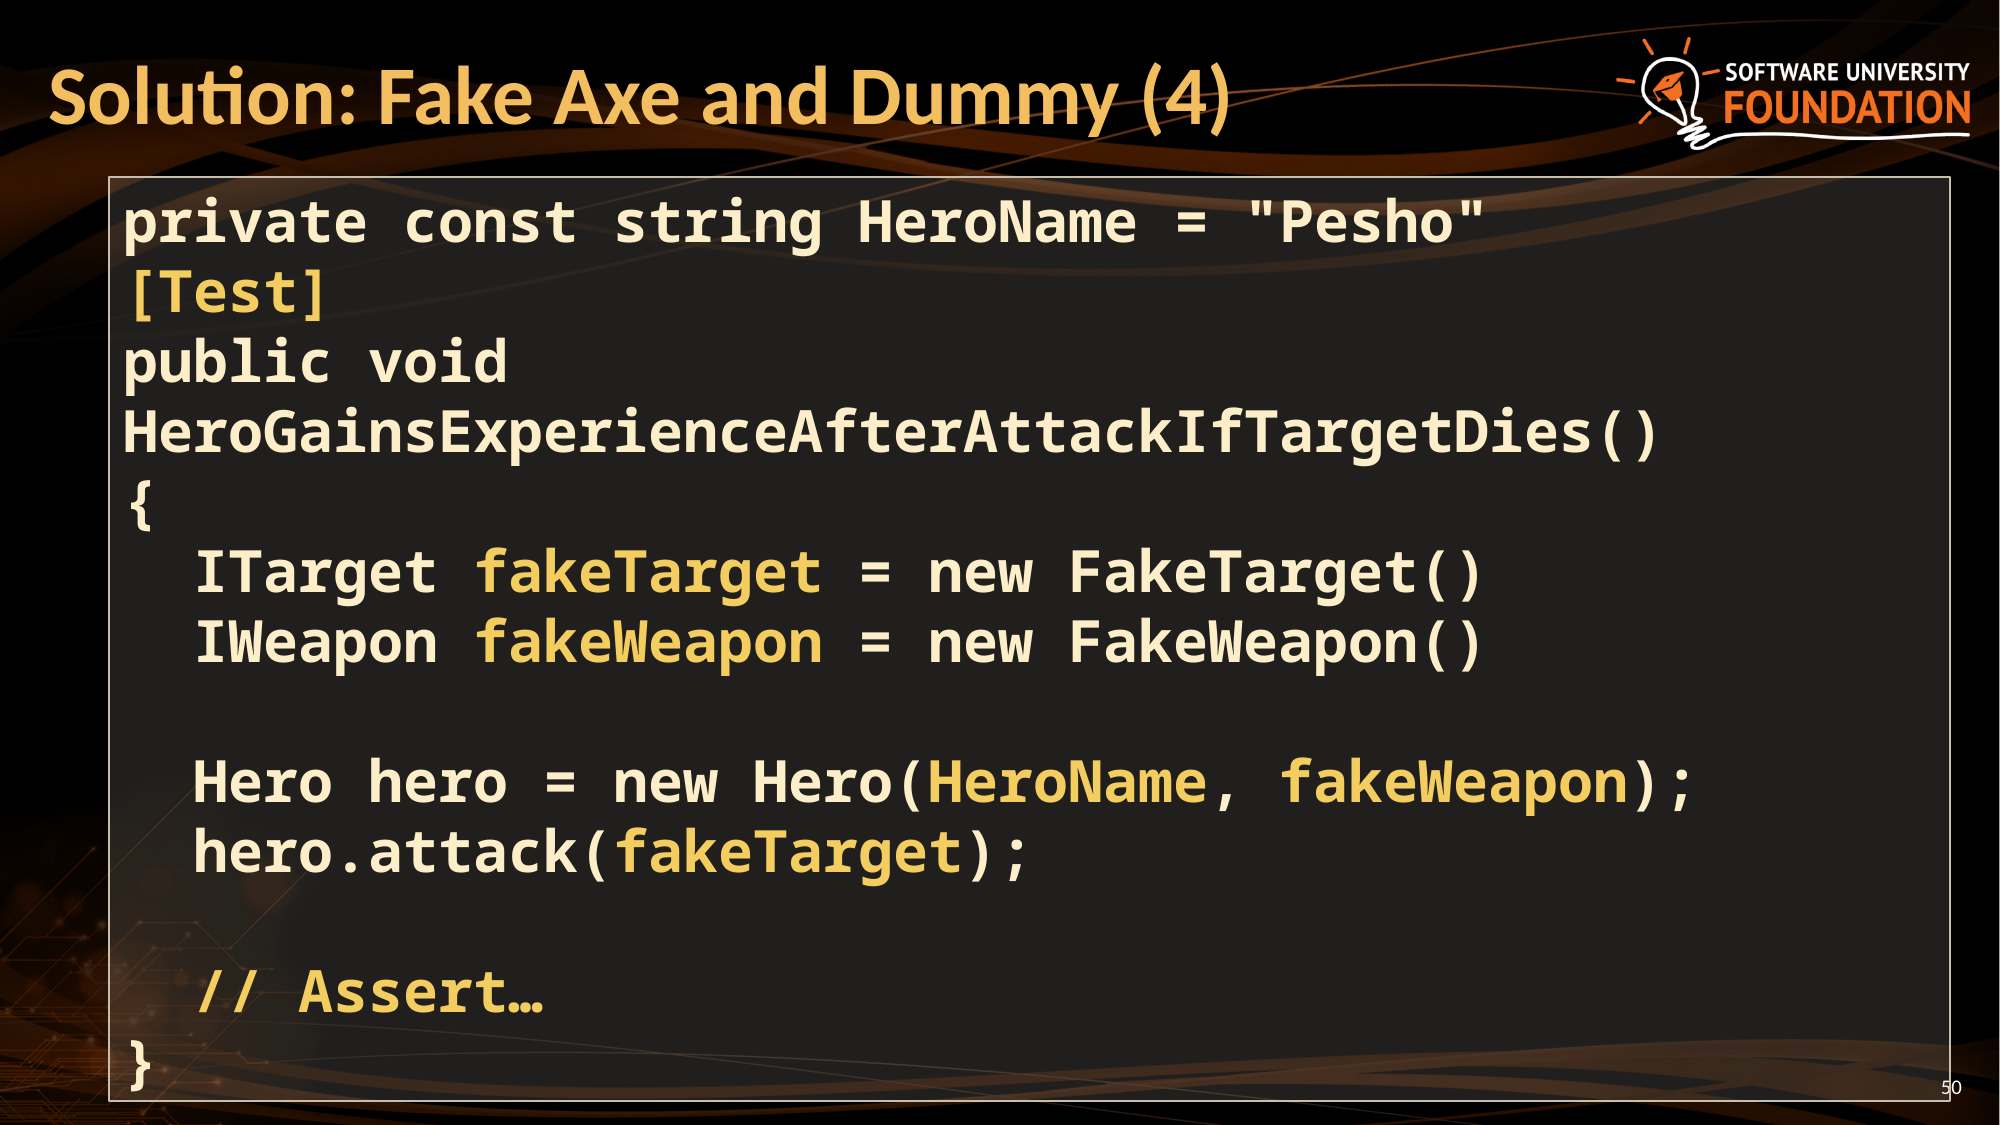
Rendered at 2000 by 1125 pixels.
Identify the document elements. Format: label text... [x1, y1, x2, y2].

title Solution: Fake Axe and Dummy (4) [30, 6, 1602, 189]
picture [0, 0, 2000, 1125]
slide_number 50 [1897, 1070, 1968, 1103]
text_box private const string HeroName = "Pesho" [Test] public void HeroGainsExperienceAfterAttackIfTargetDies() { ITarget fakeTarget = new FakeTarget() IWeapon fakeWeapon = new FakeWeapon() Hero hero = new Hero(HeroName, fakeWeapon); hero.attack(fakeTarget); // Assert… } [108, 176, 1950, 1102]
